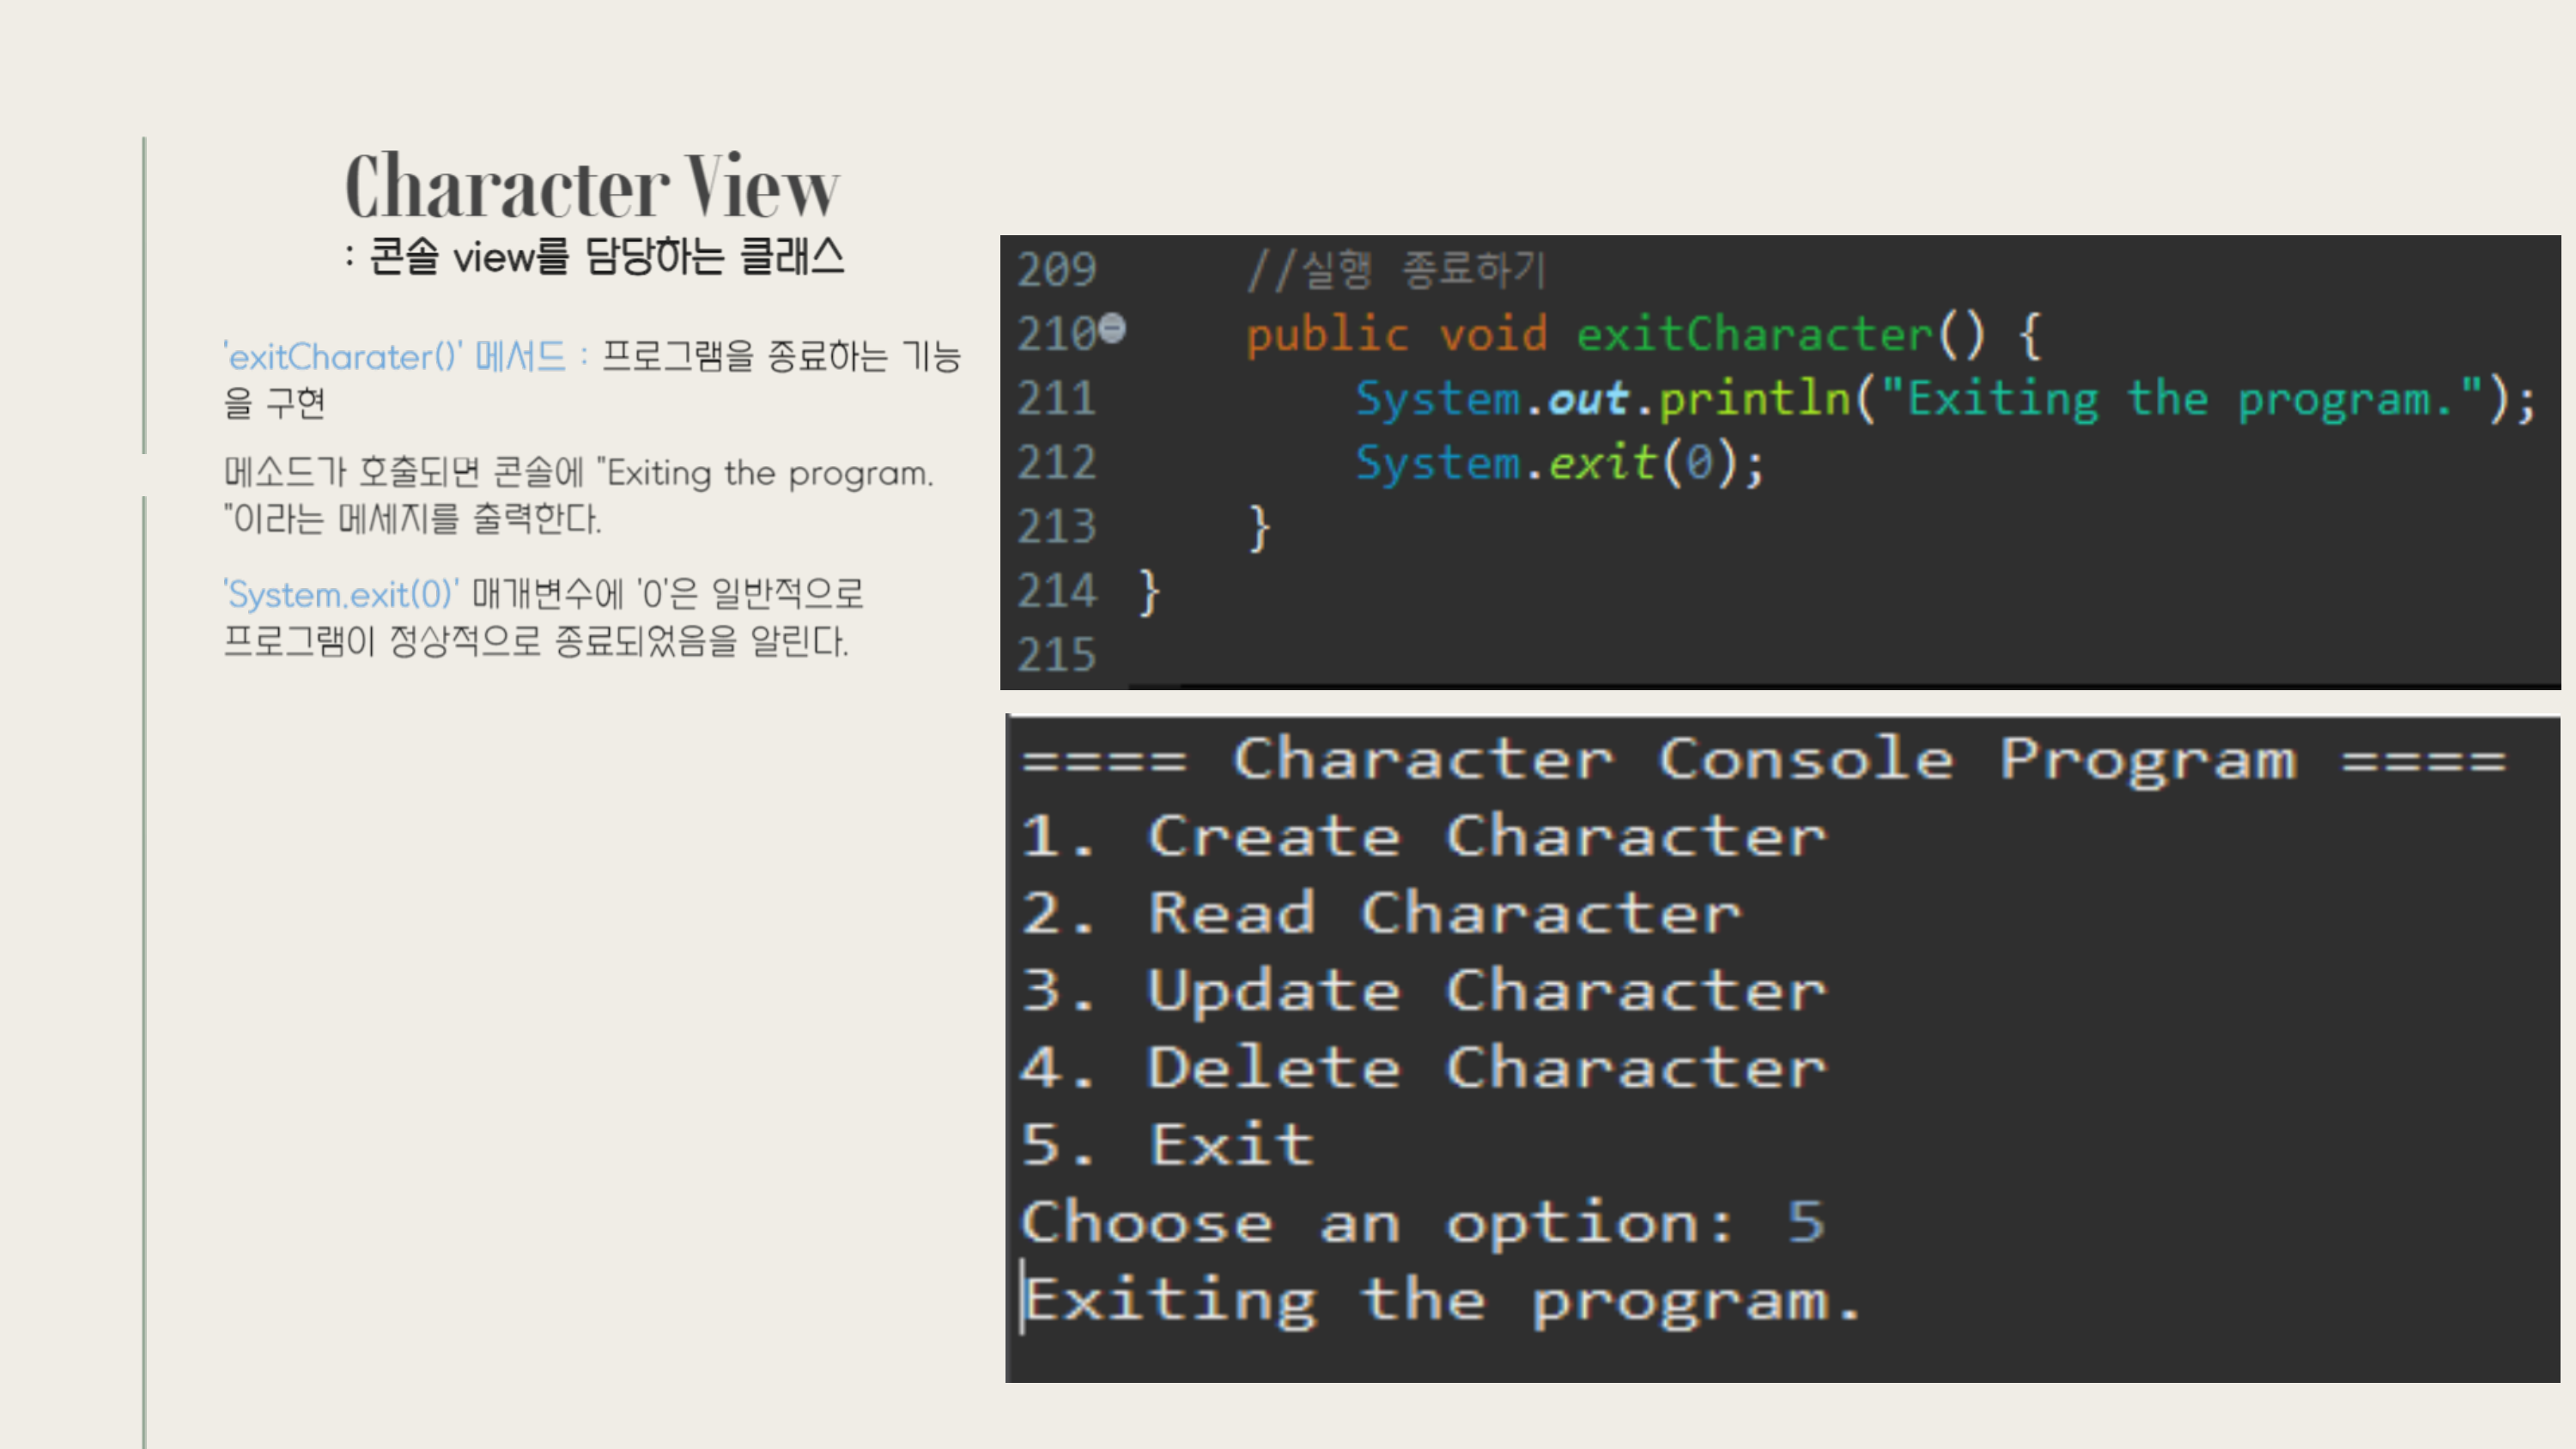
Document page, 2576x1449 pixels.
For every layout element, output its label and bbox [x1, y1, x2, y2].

picture [223, 452, 937, 540]
picture [223, 575, 881, 662]
picture [1000, 235, 2562, 690]
picture [142, 495, 147, 1449]
picture [1005, 712, 2561, 1384]
picture [216, 144, 967, 281]
picture [223, 337, 964, 424]
picture [142, 136, 147, 454]
